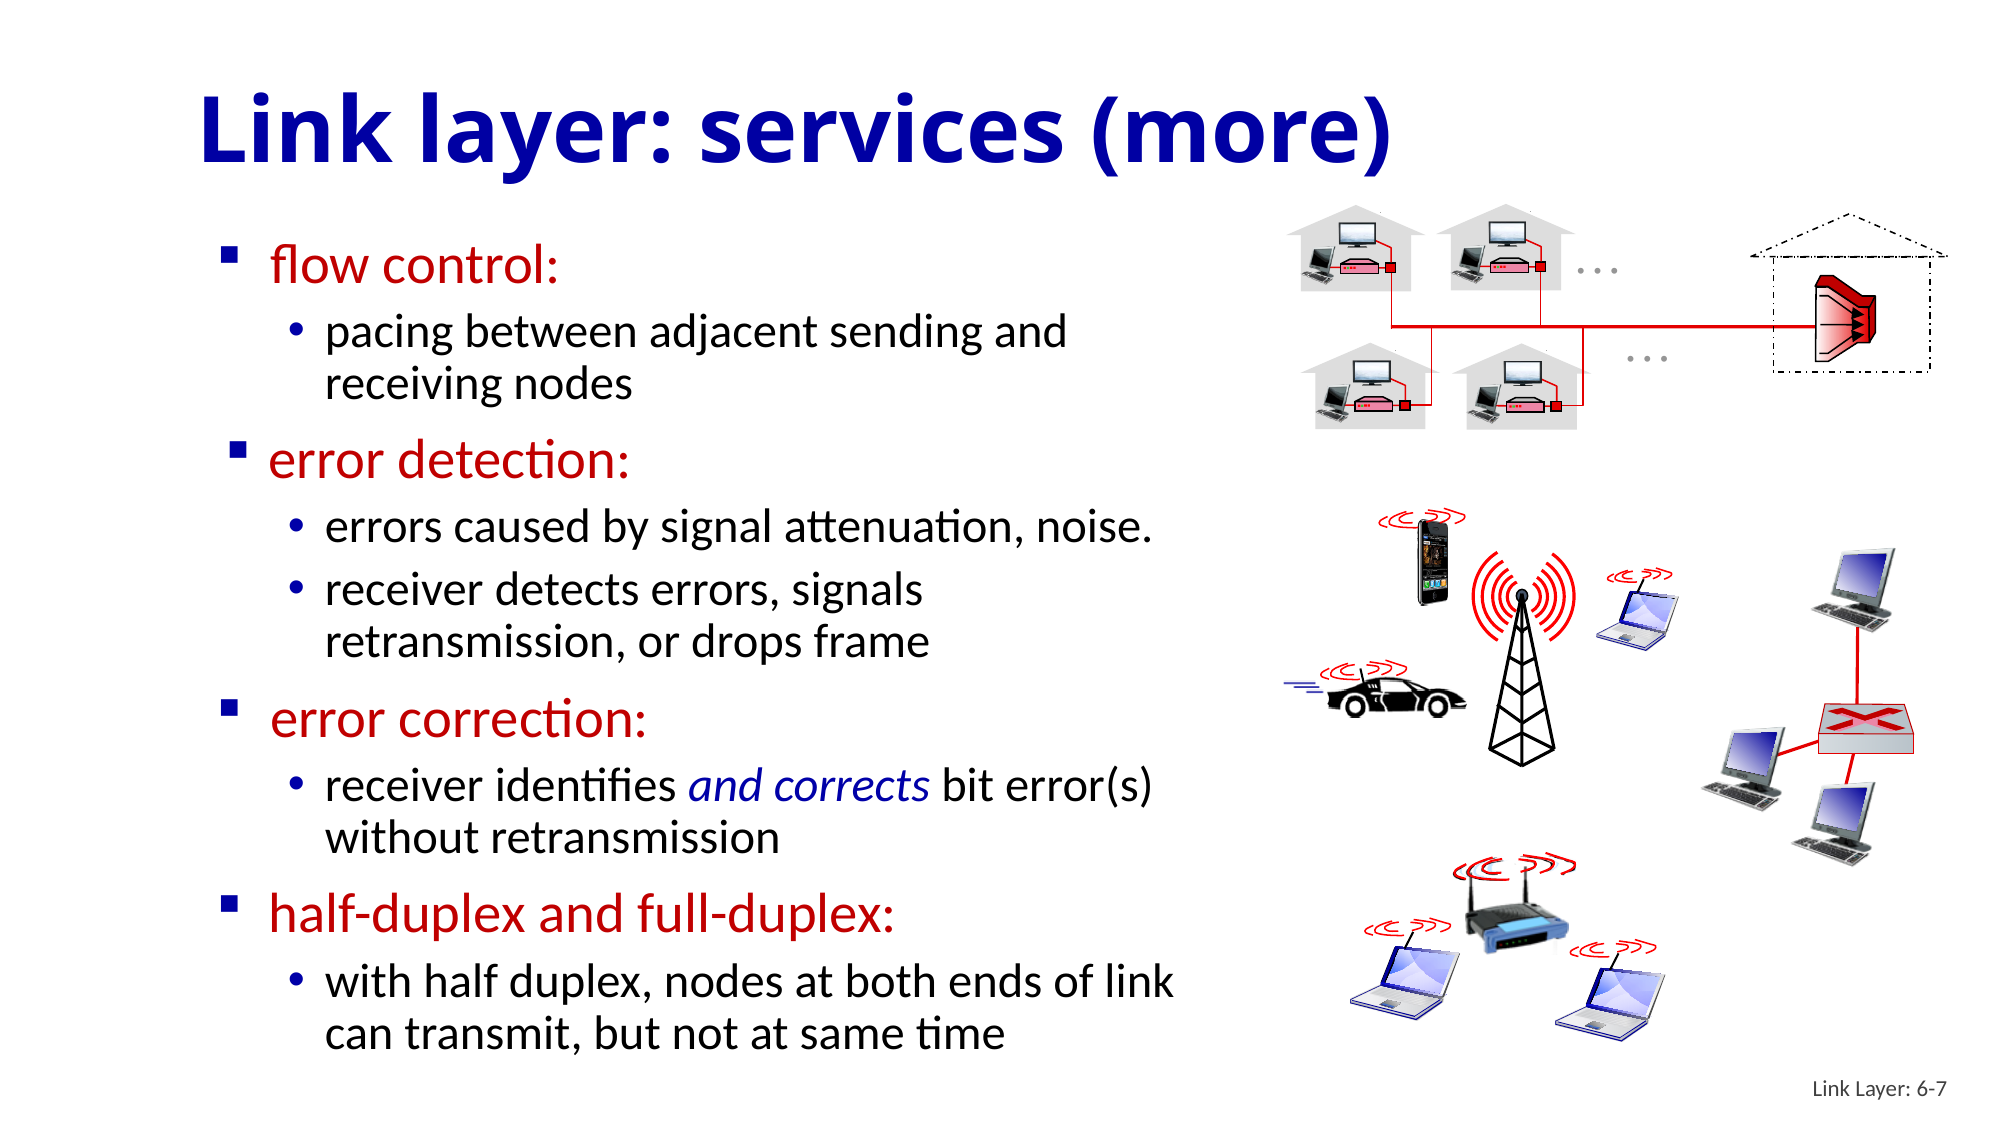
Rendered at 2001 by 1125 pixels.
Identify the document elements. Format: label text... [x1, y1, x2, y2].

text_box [1283, 660, 1467, 718]
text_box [1596, 568, 1679, 653]
title Link layer: services (more) [181, 59, 1907, 207]
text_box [1489, 593, 1555, 766]
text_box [1771, 779, 1878, 873]
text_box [1378, 508, 1466, 606]
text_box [1473, 537, 1575, 652]
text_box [1790, 544, 1898, 639]
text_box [1286, 203, 1949, 430]
text_box flow control: pacing between adjacent sending and receiving nodes error detection: errors caused by signal attenuation, noise. receiver detects errors, signals retransmission, or drops frame error correction: receiver identifies and corrects bit error(s) without retransmission half-duplex and full-duplex: with half duplex, nodes at both ends of link can transmit, but not at same time [199, 226, 1207, 1073]
slide_number Link Layer: 6-7 [1512, 1056, 1963, 1117]
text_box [1349, 852, 1666, 1044]
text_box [1681, 723, 1788, 818]
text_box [1818, 703, 1914, 754]
